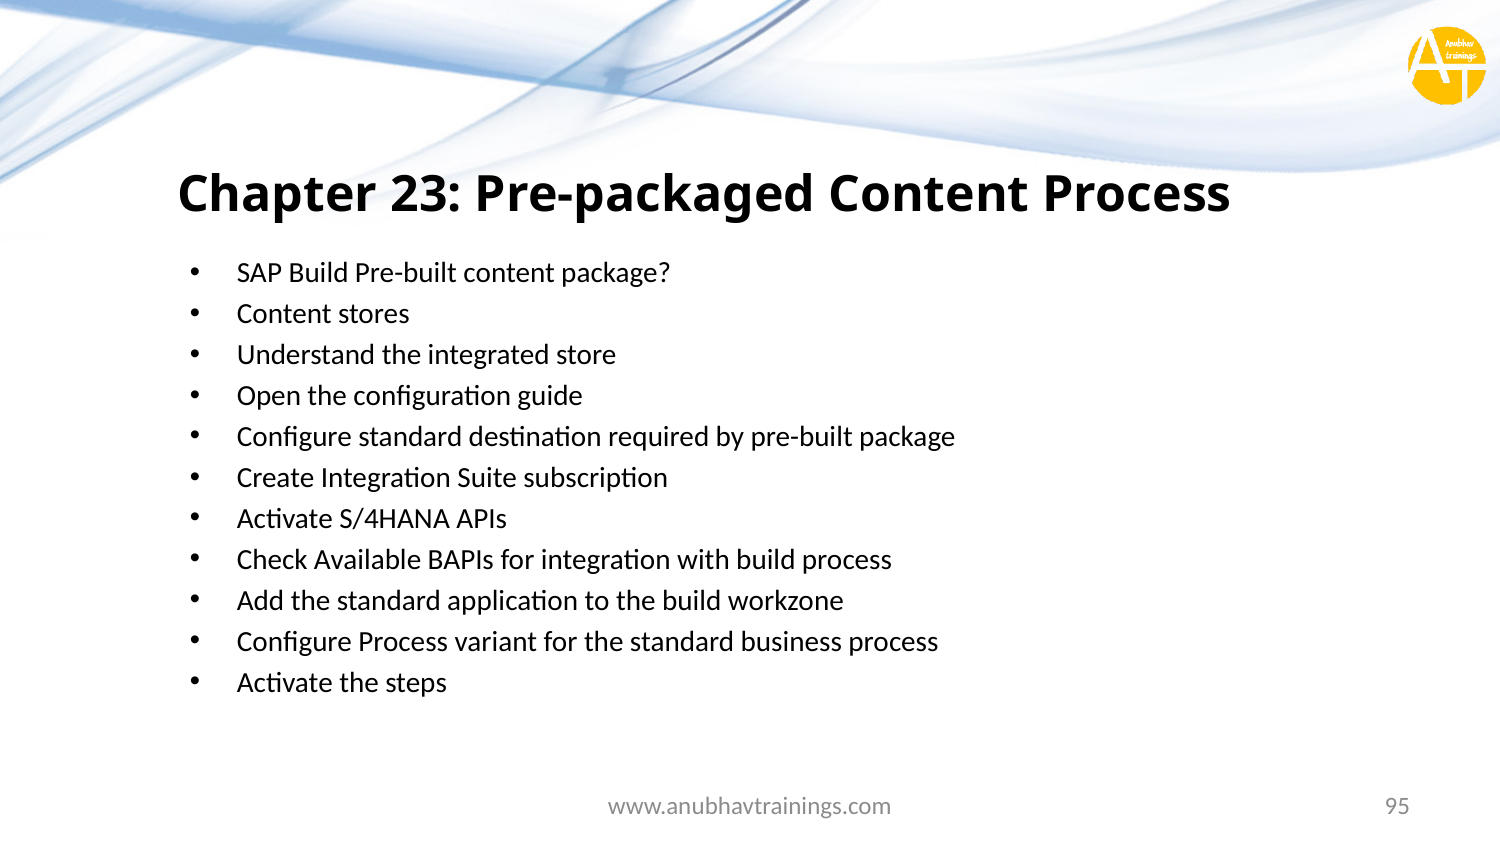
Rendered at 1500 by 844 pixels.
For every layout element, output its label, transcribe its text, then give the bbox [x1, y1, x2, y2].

list SAP Build Pre-built content package? Content stores Understand the integrated store Open the configuration guide Configure standard destination required by pre-built package Create Integration Suite subscription Activate S/4HANA APIs Check Available BAPIs for integration with build process Add the standard application to the build workzone Configure Process variant for the standard business process Activate the steps [174, 246, 1463, 772]
footer www.anubhavtrainings.com [512, 782, 988, 827]
title Chapter 23: Pre-packaged Content Process [162, 159, 1475, 230]
picture [0, 0, 1500, 844]
slide_number 95 [1074, 782, 1425, 827]
